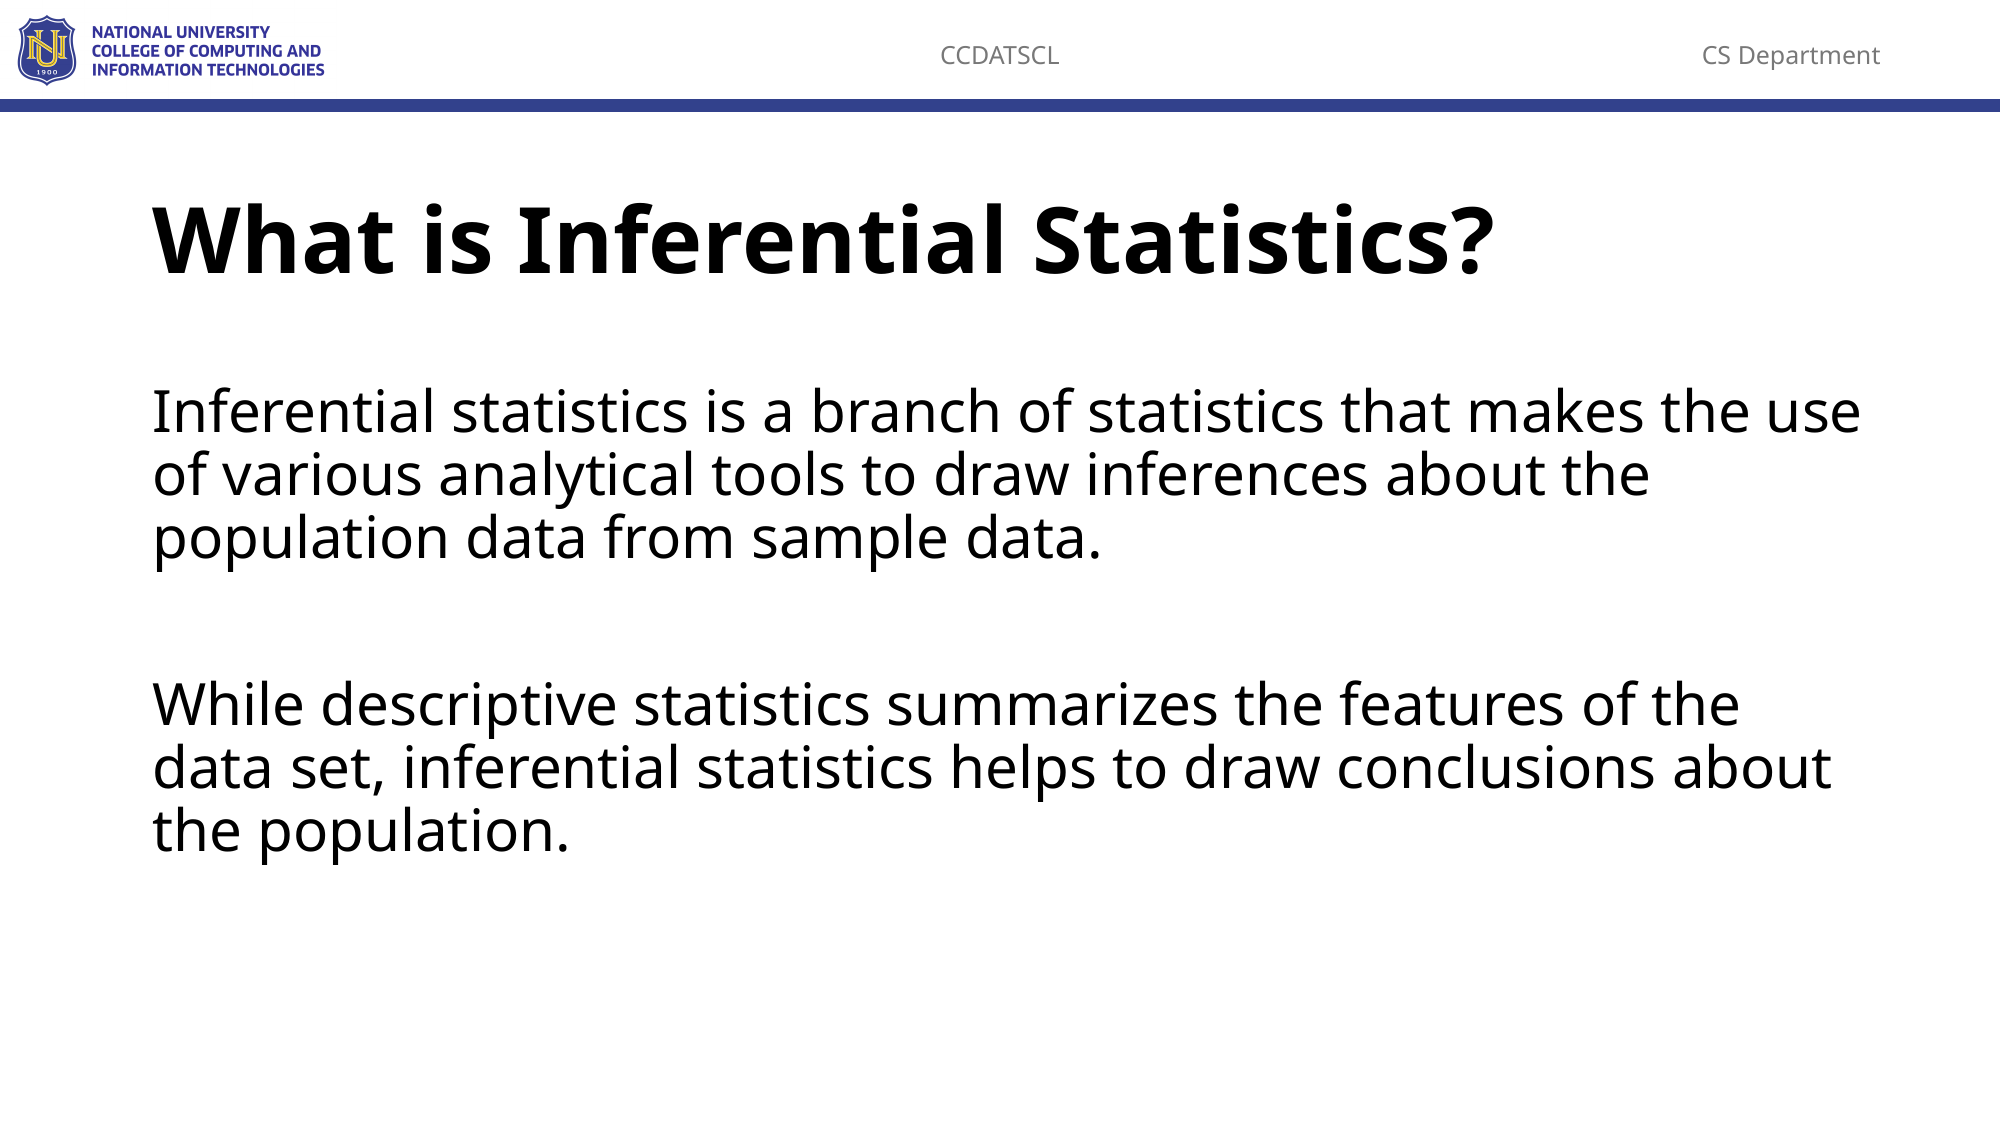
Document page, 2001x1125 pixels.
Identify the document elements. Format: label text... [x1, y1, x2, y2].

list Inferential statistics is a branch of statistics that makes the use of various analytical tools to draw inferences about the population data from sample data. While descriptive statistics summarizes the features of the data set, inferential statistics helps to draw conclusions about the population. [137, 375, 1884, 1089]
title What is Inferential Statistics? [137, 135, 1863, 353]
picture [0, 0, 337, 99]
